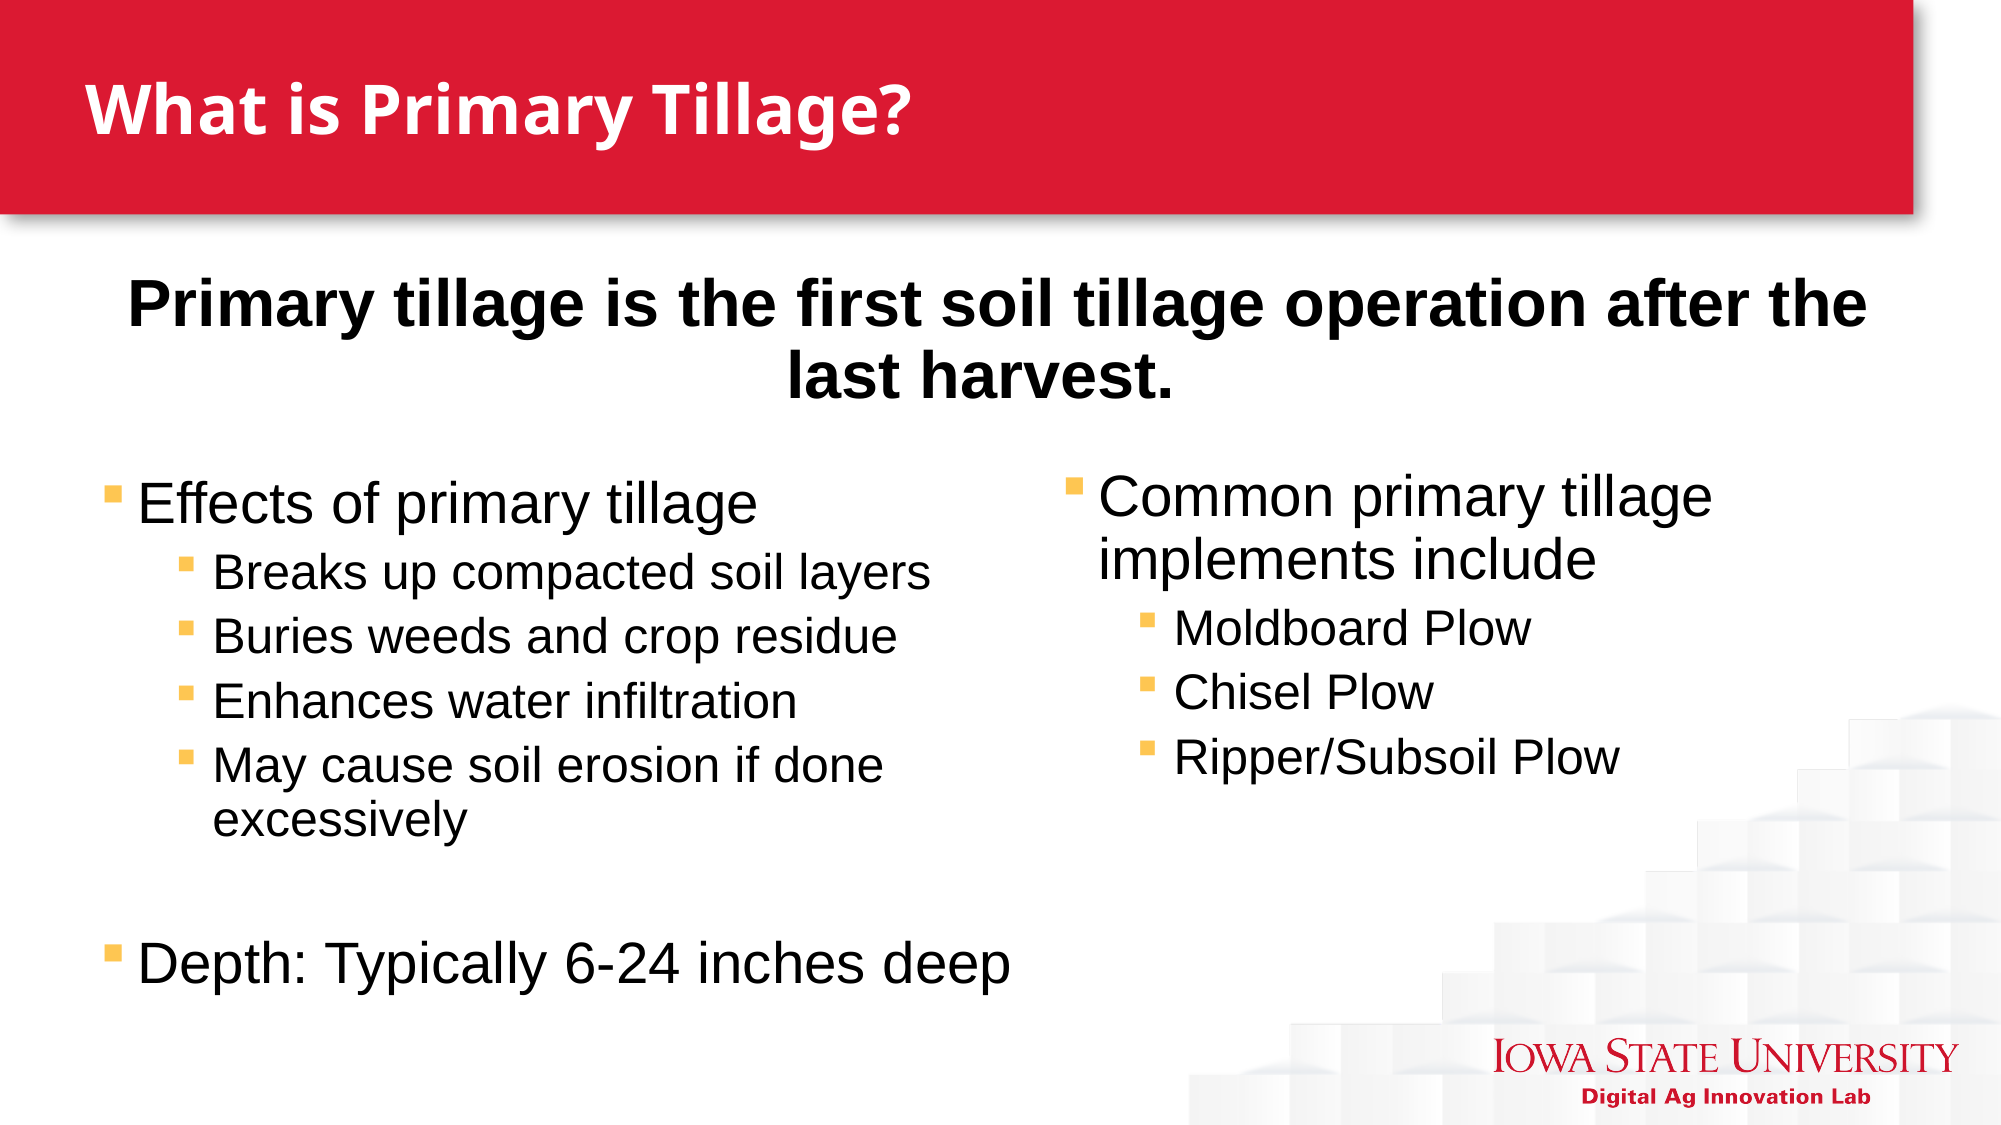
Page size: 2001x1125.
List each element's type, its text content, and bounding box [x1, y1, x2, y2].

text_box Effects of primary tillage Breaks up compacted soil layers Buries weeds and crop residue Enhances water infiltration May cause soil erosion if done excessively Depth: Typically 6-24 inches deep Common primary tillage implements include Moldboard Plow Chisel Plow Ripper/Subsoil Plow [100, 382, 2000, 1125]
list Primary tillage is the first soil tillage operation after the last harvest. [85, 268, 1914, 407]
title What is Primary Tillage? [85, 10, 1853, 204]
